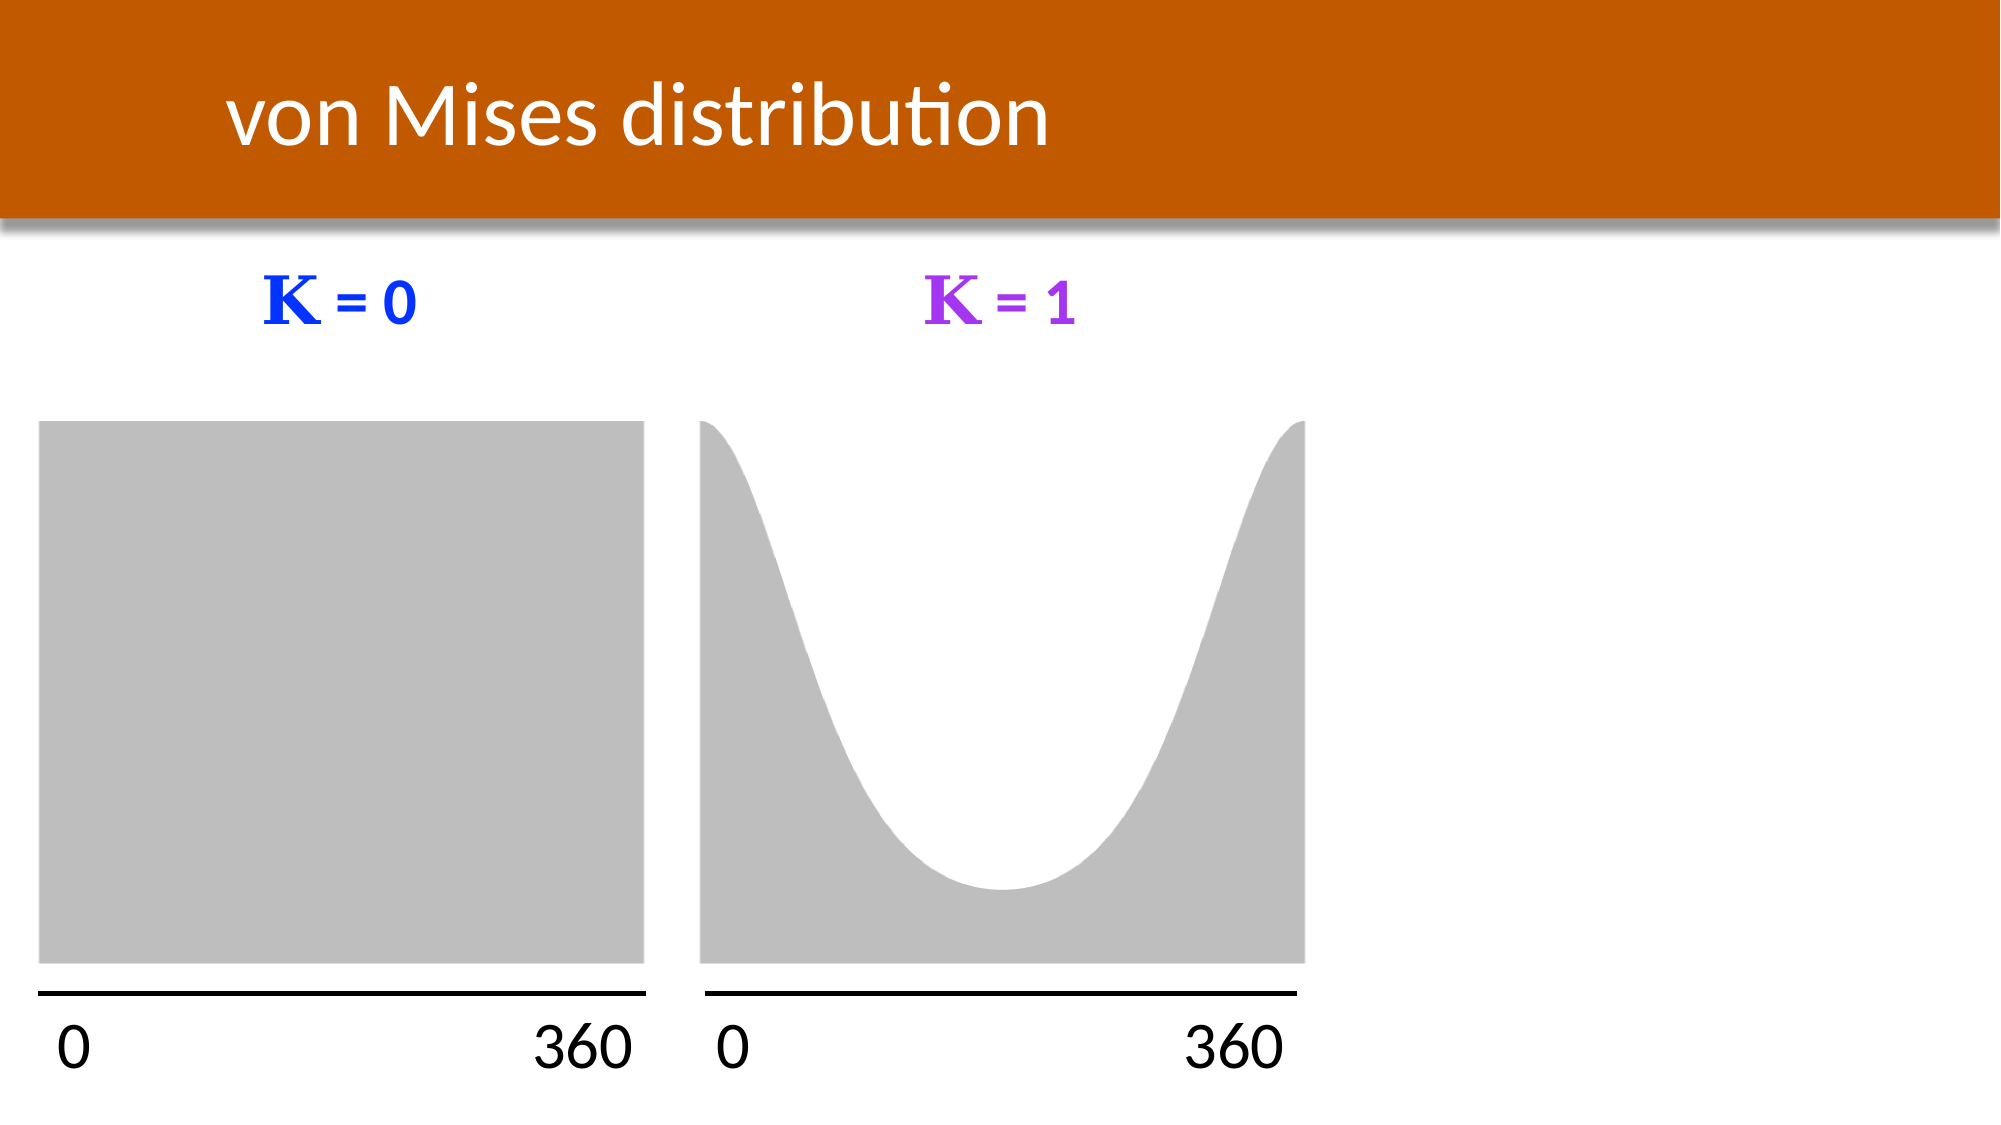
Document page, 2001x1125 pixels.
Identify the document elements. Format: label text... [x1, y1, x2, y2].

picture [685, 413, 1315, 974]
text_box 360 [517, 994, 649, 1090]
text_box [0, 0, 2000, 219]
text_box 𝚱 = 0 [247, 250, 432, 345]
text_box 𝚱 = 1 [907, 250, 1093, 345]
picture [23, 413, 654, 974]
text_box 0 [702, 994, 766, 1090]
text_box 360 [1168, 994, 1300, 1090]
text_box 0 [42, 994, 106, 1090]
text_box von Mises distribution [210, 17, 2000, 201]
